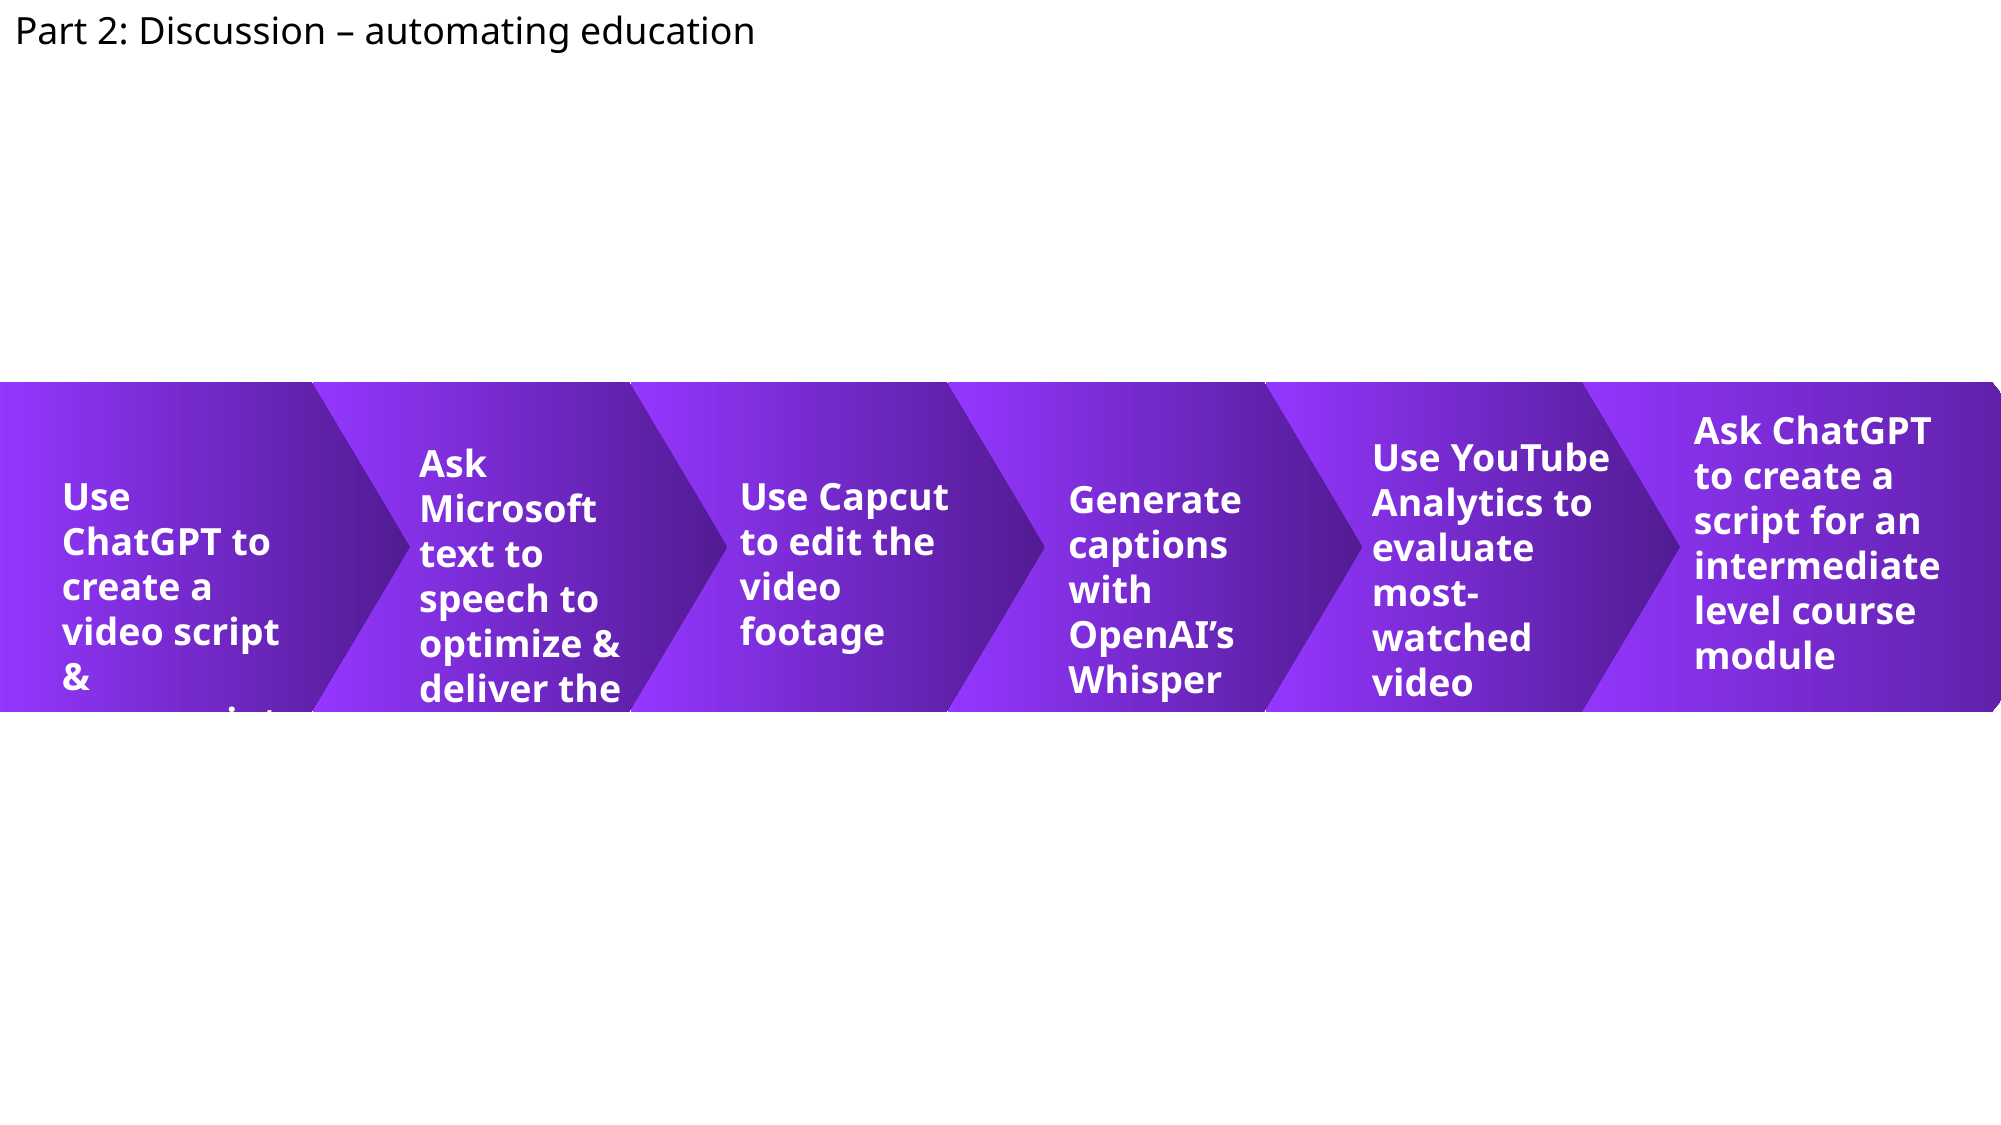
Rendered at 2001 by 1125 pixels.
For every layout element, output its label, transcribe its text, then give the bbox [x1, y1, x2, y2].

text_box Ask Microsoft text to speech to optimize & deliver the training [404, 432, 682, 763]
text_box Use ChatGPT to create a video script & powerpoint [47, 465, 308, 751]
text_box [630, 377, 1047, 648]
text_box Use Capcut to edit the video footage [724, 465, 986, 661]
text_box [313, 377, 660, 533]
text_box [1653, 499, 1682, 595]
text_box Generate captions with OpenAI’s Whisper [1053, 468, 1314, 709]
text_box Use YouTube Analytics to evaluate most-watched video segments [1357, 426, 1653, 756]
text_box Ask ChatGPT to create a script for an intermediate level course module [1679, 399, 2000, 685]
text_box [948, 377, 1357, 717]
text_box [682, 557, 978, 717]
text_box [1653, 553, 2000, 716]
text_box [0, 377, 404, 717]
text_box [1265, 560, 1357, 713]
text_box Part 2: Discussion – automating education [0, 0, 1590, 60]
text_box [1583, 378, 2000, 541]
text_box [1265, 377, 1609, 534]
text_box [682, 469, 724, 625]
text_box [313, 561, 404, 713]
